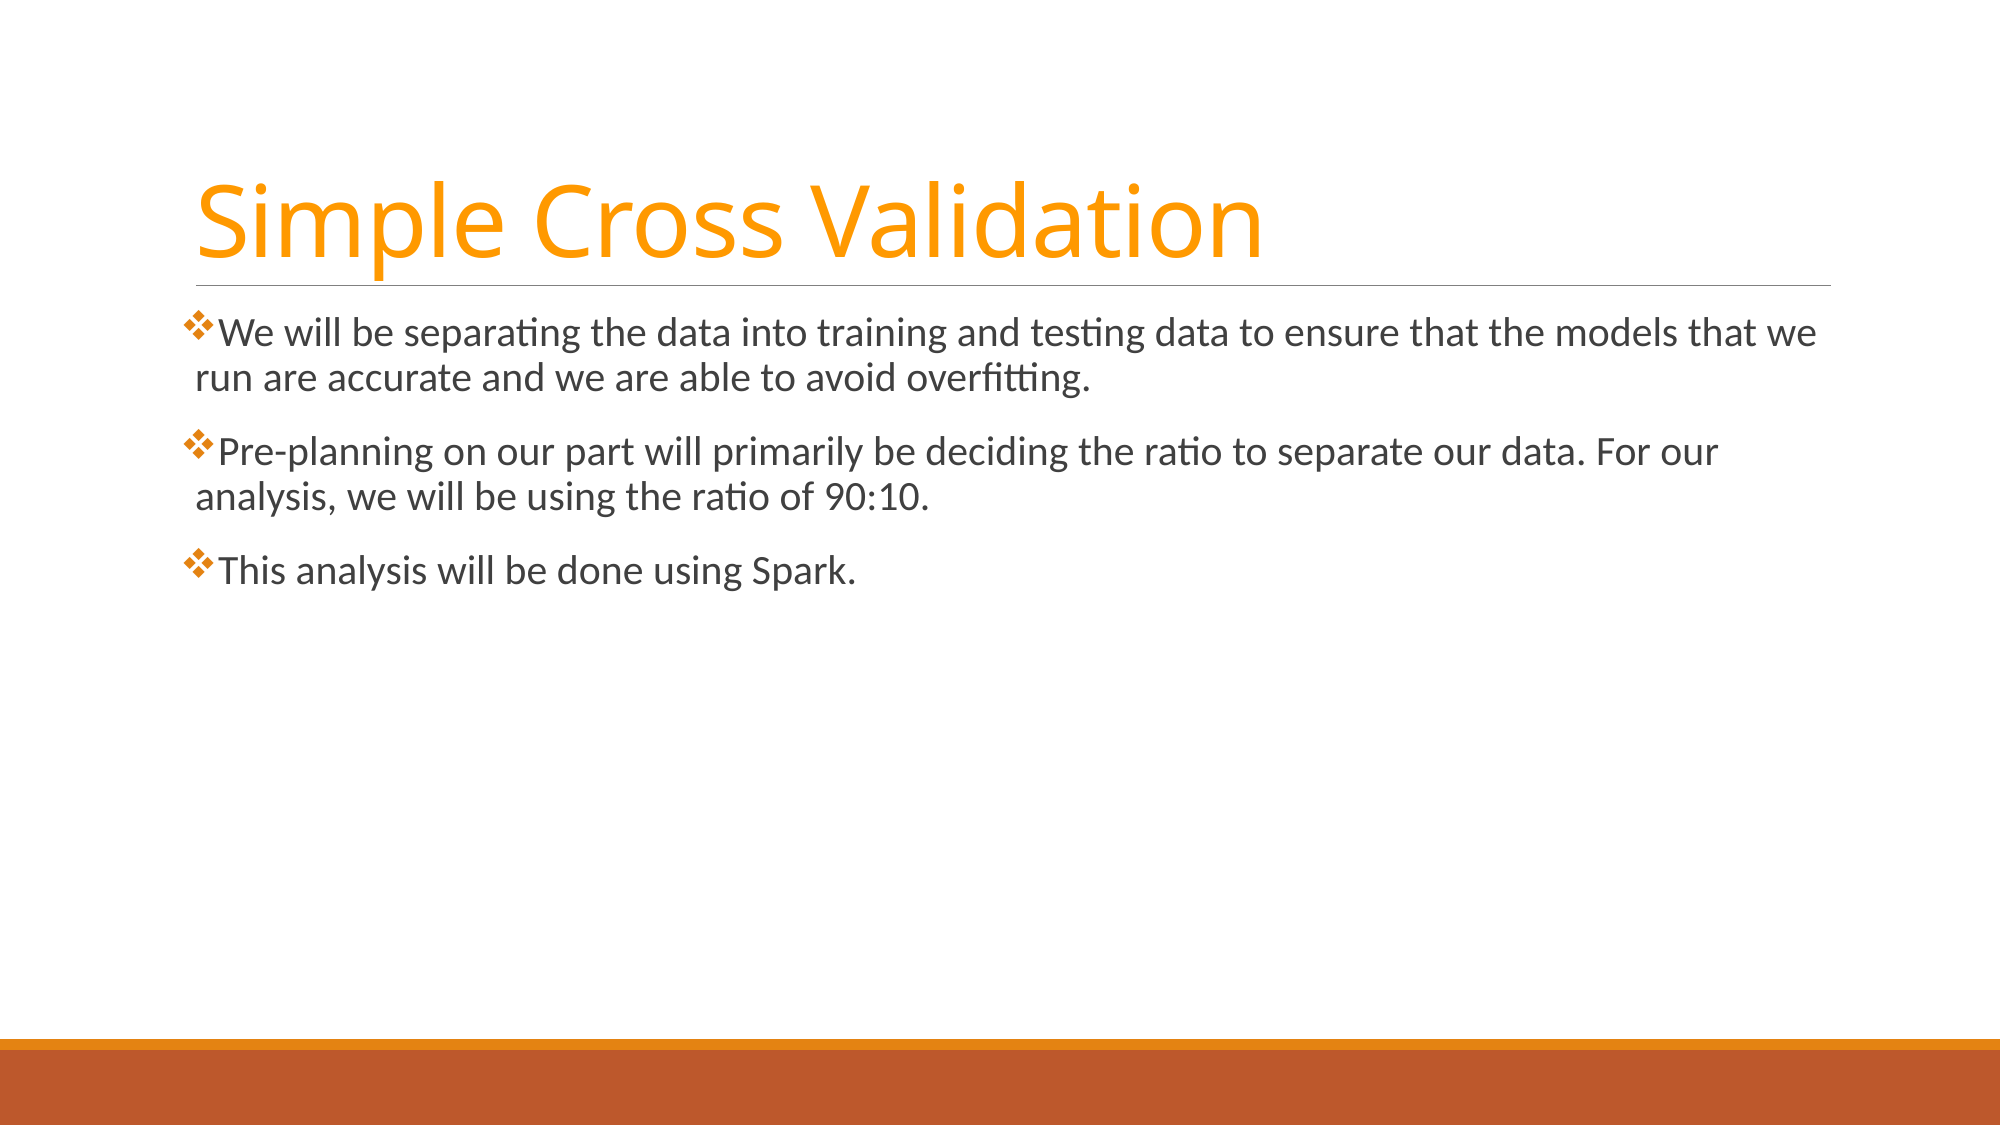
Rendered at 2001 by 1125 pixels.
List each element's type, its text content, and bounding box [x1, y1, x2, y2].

list We will be separating the data into training and testing data to ensure that the models that we run are accurate and we are able to avoid overfitting. Pre-planning on our part will primarily be deciding the ratio to separate our data. For our analysis, we will be using the ratio of 90:10. This analysis will be done using Spark. [180, 302, 1830, 963]
title Simple Cross Validation [180, 47, 1830, 285]
